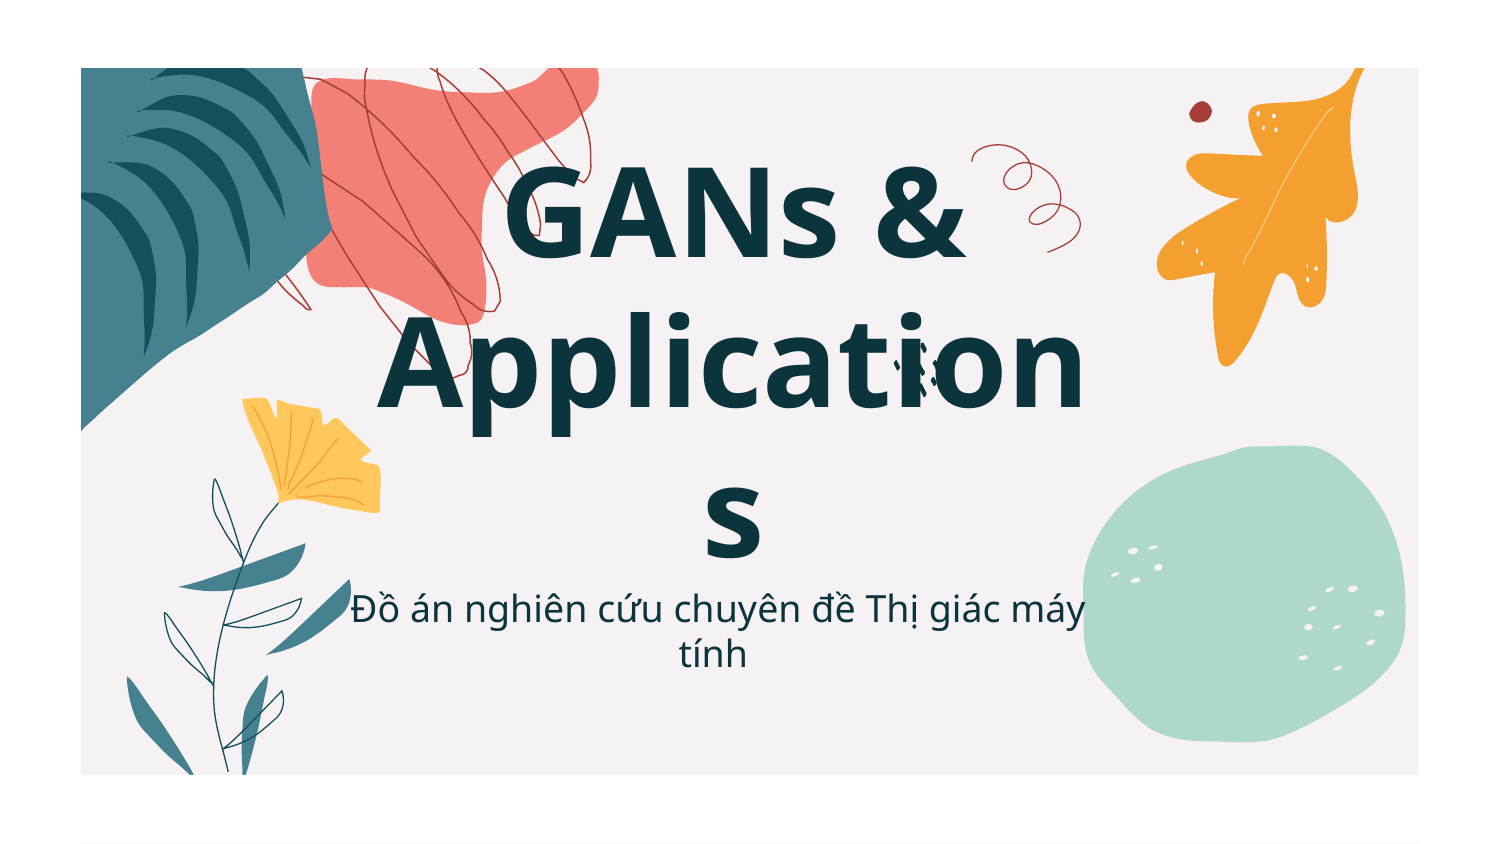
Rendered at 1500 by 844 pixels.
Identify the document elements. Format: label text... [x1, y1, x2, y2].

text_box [892, 341, 940, 398]
subtitle Đồ án nghiên cứu chuyên đề Thị giác máy tính [311, 569, 1126, 639]
title GANs & Applications [343, 227, 1125, 569]
